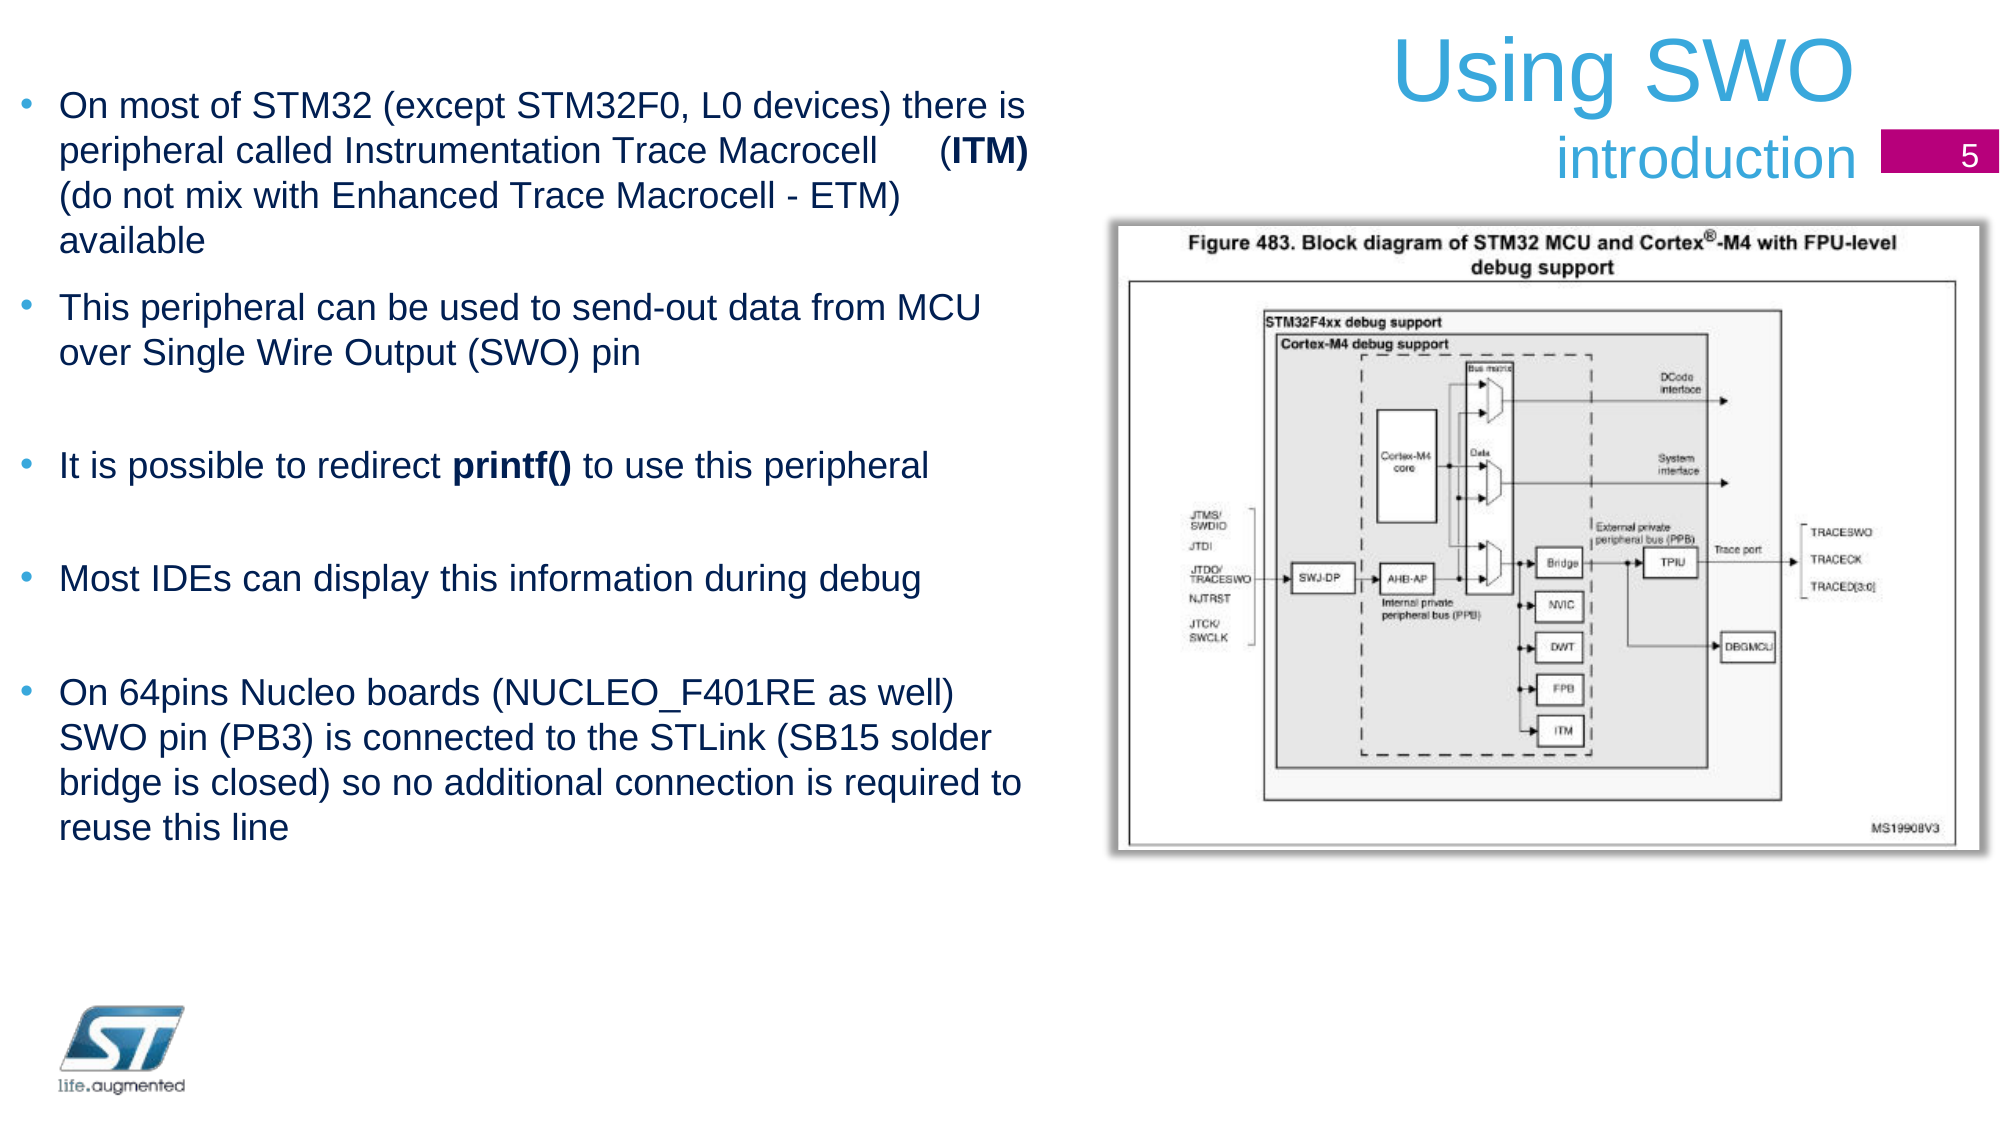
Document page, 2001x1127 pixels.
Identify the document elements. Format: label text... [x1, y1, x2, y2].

text_box 5 [1958, 134, 1982, 175]
text_box On most of STM32 (except STM32F0, L0 devices) there is peripheral called Instrumentation Trace Macrocell (ITM) (do not mix with Enhanced Trace Macrocell - ETM) available [17, 80, 1055, 261]
text_box [1099, 209, 1999, 867]
picture [49, 995, 196, 1103]
text_box [1118, 226, 1980, 850]
text_box Using SWO introduction [1389, 11, 1862, 191]
text_box [1881, 129, 2000, 173]
text_box This peripheral can be used to send-out data from MCU over Single Wire Output (SWO) pin It is possible to redirect printf() to use this peripheral Most IDEs can display this information during debug On 64pins Nucleo boards (NUCLEO_F401RE as well) SWO pin (PB3) is connected to the STLink (SB15 solder bridge is closed) so no additional connection is required to reuse this line [17, 282, 1026, 849]
